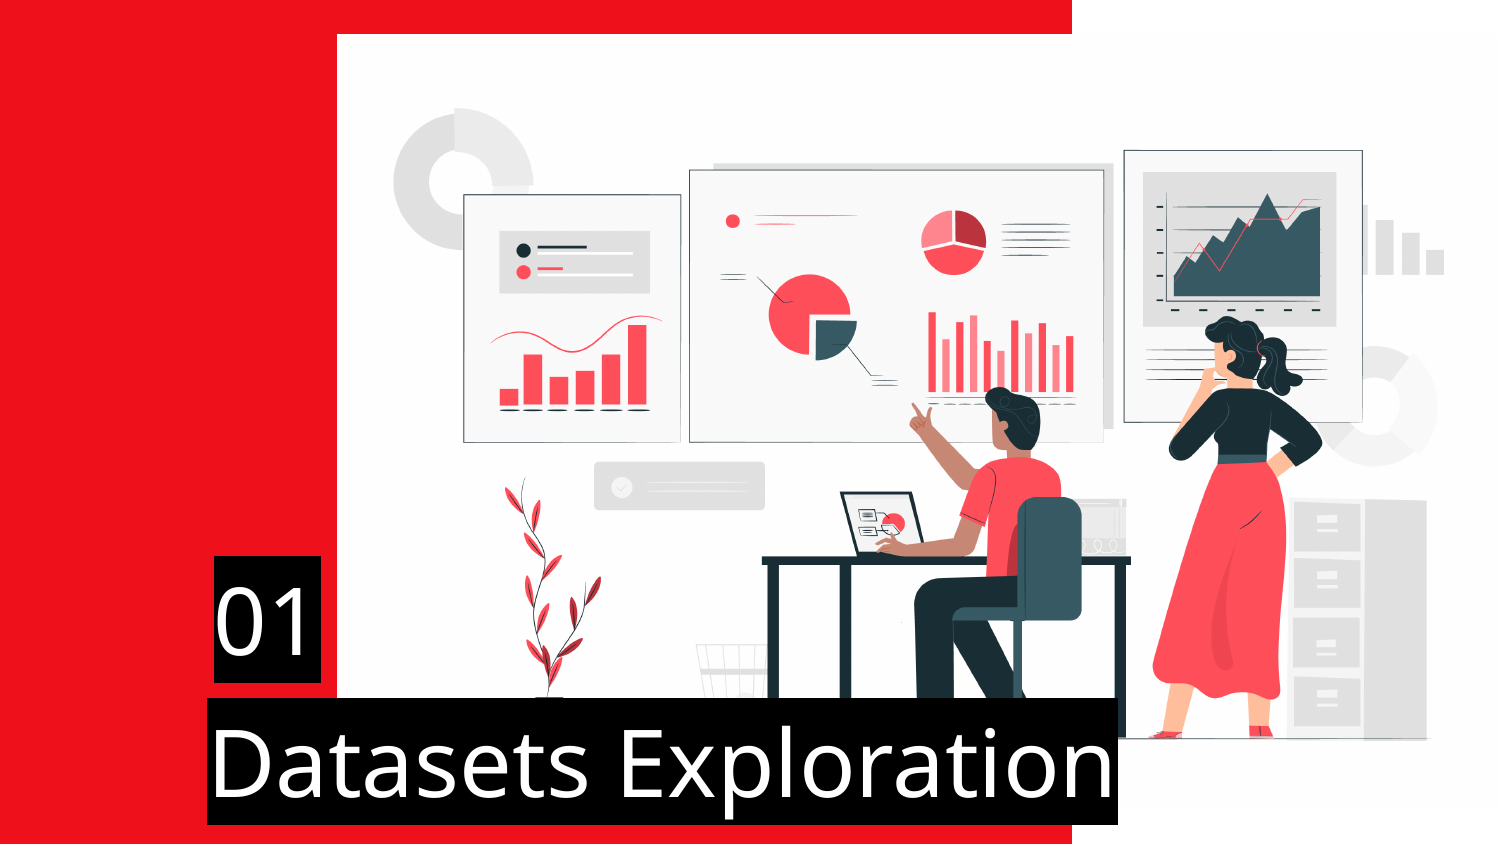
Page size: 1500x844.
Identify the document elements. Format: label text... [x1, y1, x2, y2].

title Datasets Exploration [192, 676, 1237, 844]
title 01 [198, 522, 331, 676]
picture [336, 33, 1500, 810]
